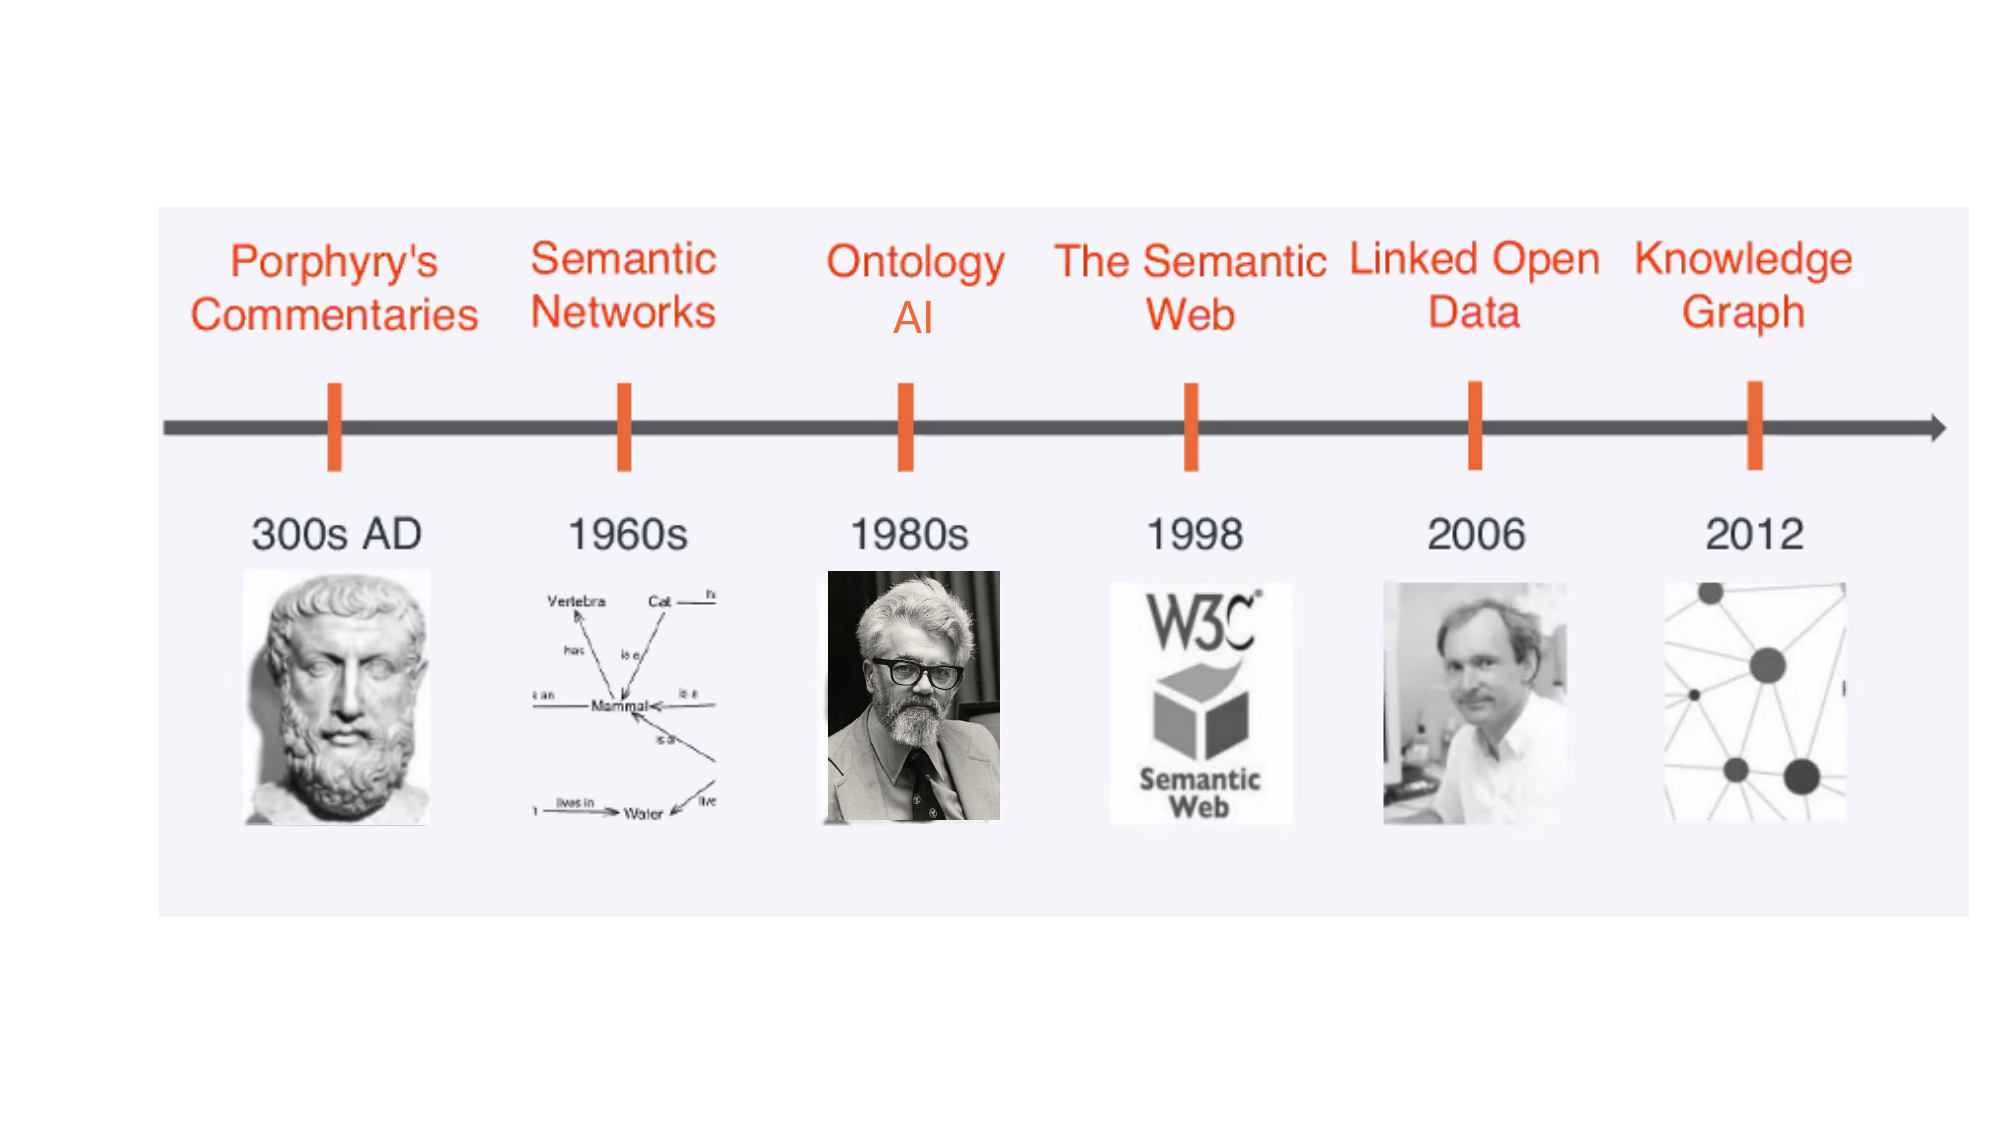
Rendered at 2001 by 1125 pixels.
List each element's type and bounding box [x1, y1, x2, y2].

picture [158, 207, 1970, 918]
